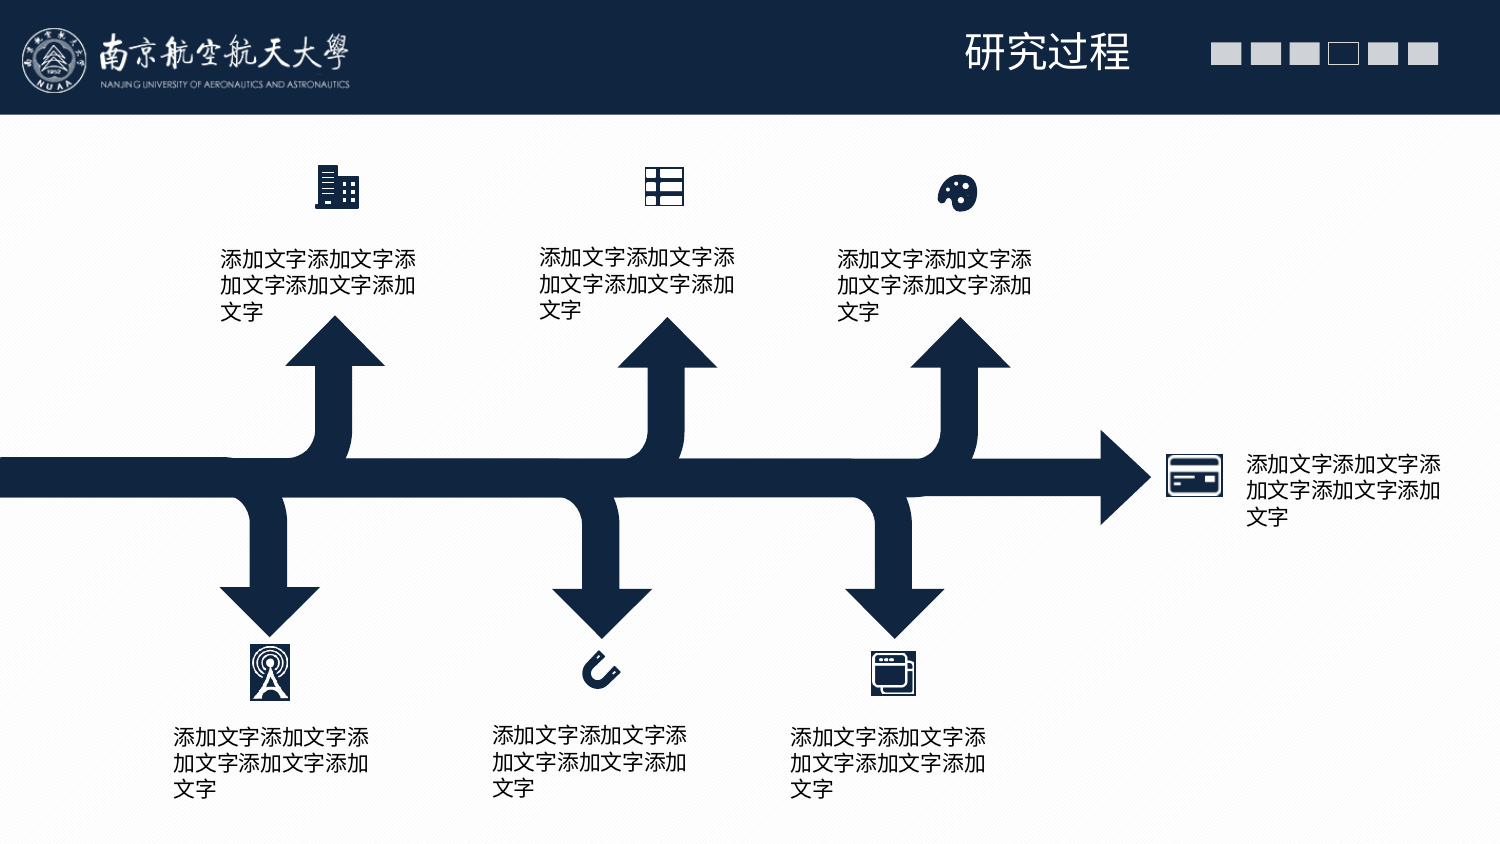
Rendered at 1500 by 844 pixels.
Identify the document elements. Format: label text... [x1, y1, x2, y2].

text_box 添加文字添加文字添加文字添加文字添加文字 [158, 716, 404, 810]
picture [871, 652, 915, 695]
text_box [0, 457, 320, 638]
text_box 添加文字添加文字添加文字添加文字添加文字 [1231, 443, 1476, 537]
text_box [282, 458, 653, 639]
picture [251, 645, 289, 700]
text_box [583, 651, 620, 689]
text_box 添加文字添加文字添加文字添加文字添加文字 [205, 238, 451, 332]
text_box [568, 331, 718, 498]
picture [646, 168, 683, 205]
text_box 添加文字添加文字添加文字添加文字添加文字 [775, 716, 1020, 810]
text_box [238, 332, 385, 496]
picture [22, 28, 351, 93]
list 研究过程 [532, 18, 1147, 94]
text_box [926, 429, 1152, 526]
text_box [633, 458, 945, 639]
text_box [938, 175, 977, 211]
text_box [316, 165, 358, 208]
text_box 添加文字添加文字添加文字添加文字添加文字 [822, 238, 1067, 332]
text_box 添加文字添加文字添加文字添加文字添加文字 [477, 714, 723, 808]
text_box 添加文字添加文字添加文字添加文字添加文字 [524, 236, 769, 331]
picture [1167, 454, 1222, 496]
text_box [861, 332, 1011, 498]
